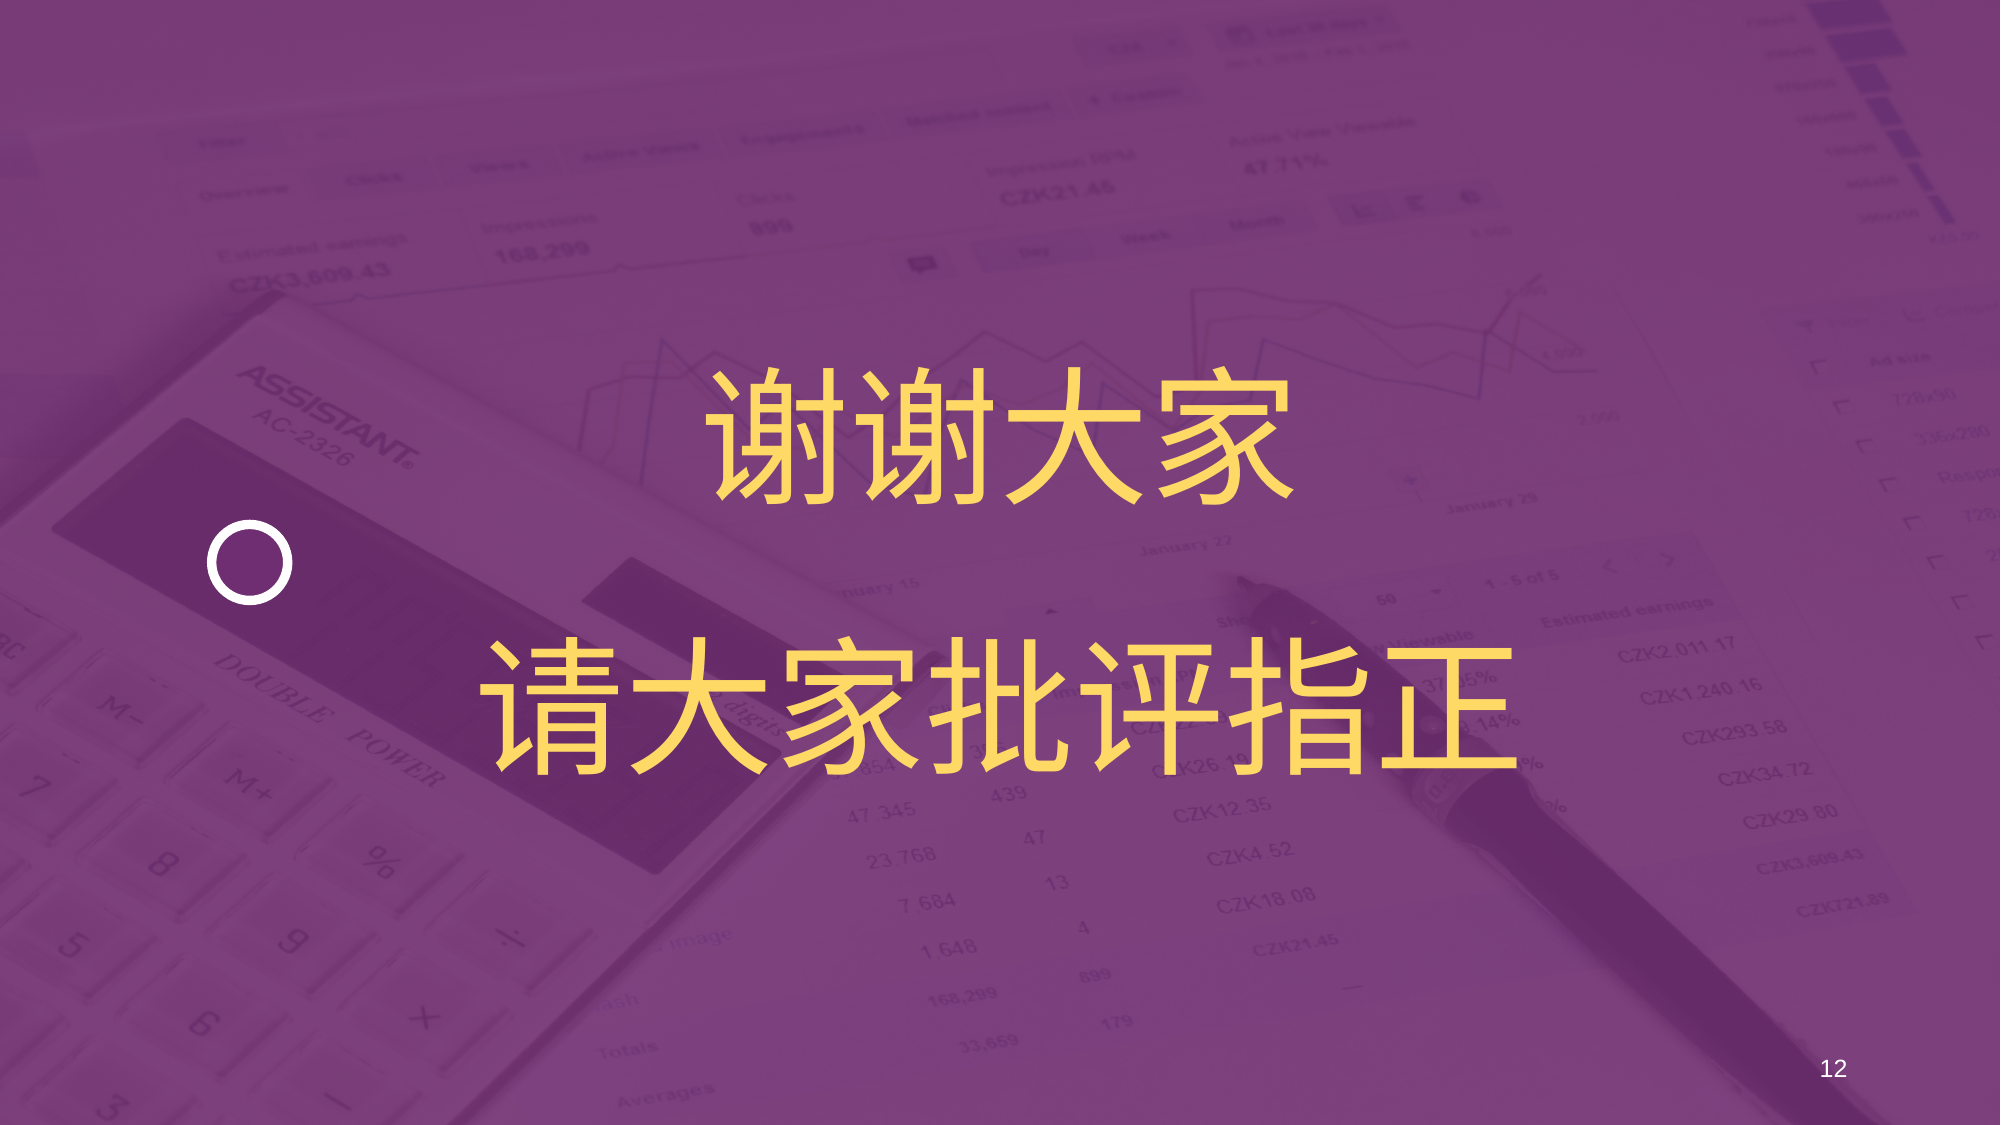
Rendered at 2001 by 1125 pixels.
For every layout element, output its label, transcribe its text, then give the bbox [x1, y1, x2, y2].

slide_number 12 [1412, 1037, 1863, 1098]
text_box 谢谢大家 请大家批评指正 [273, 246, 1727, 801]
